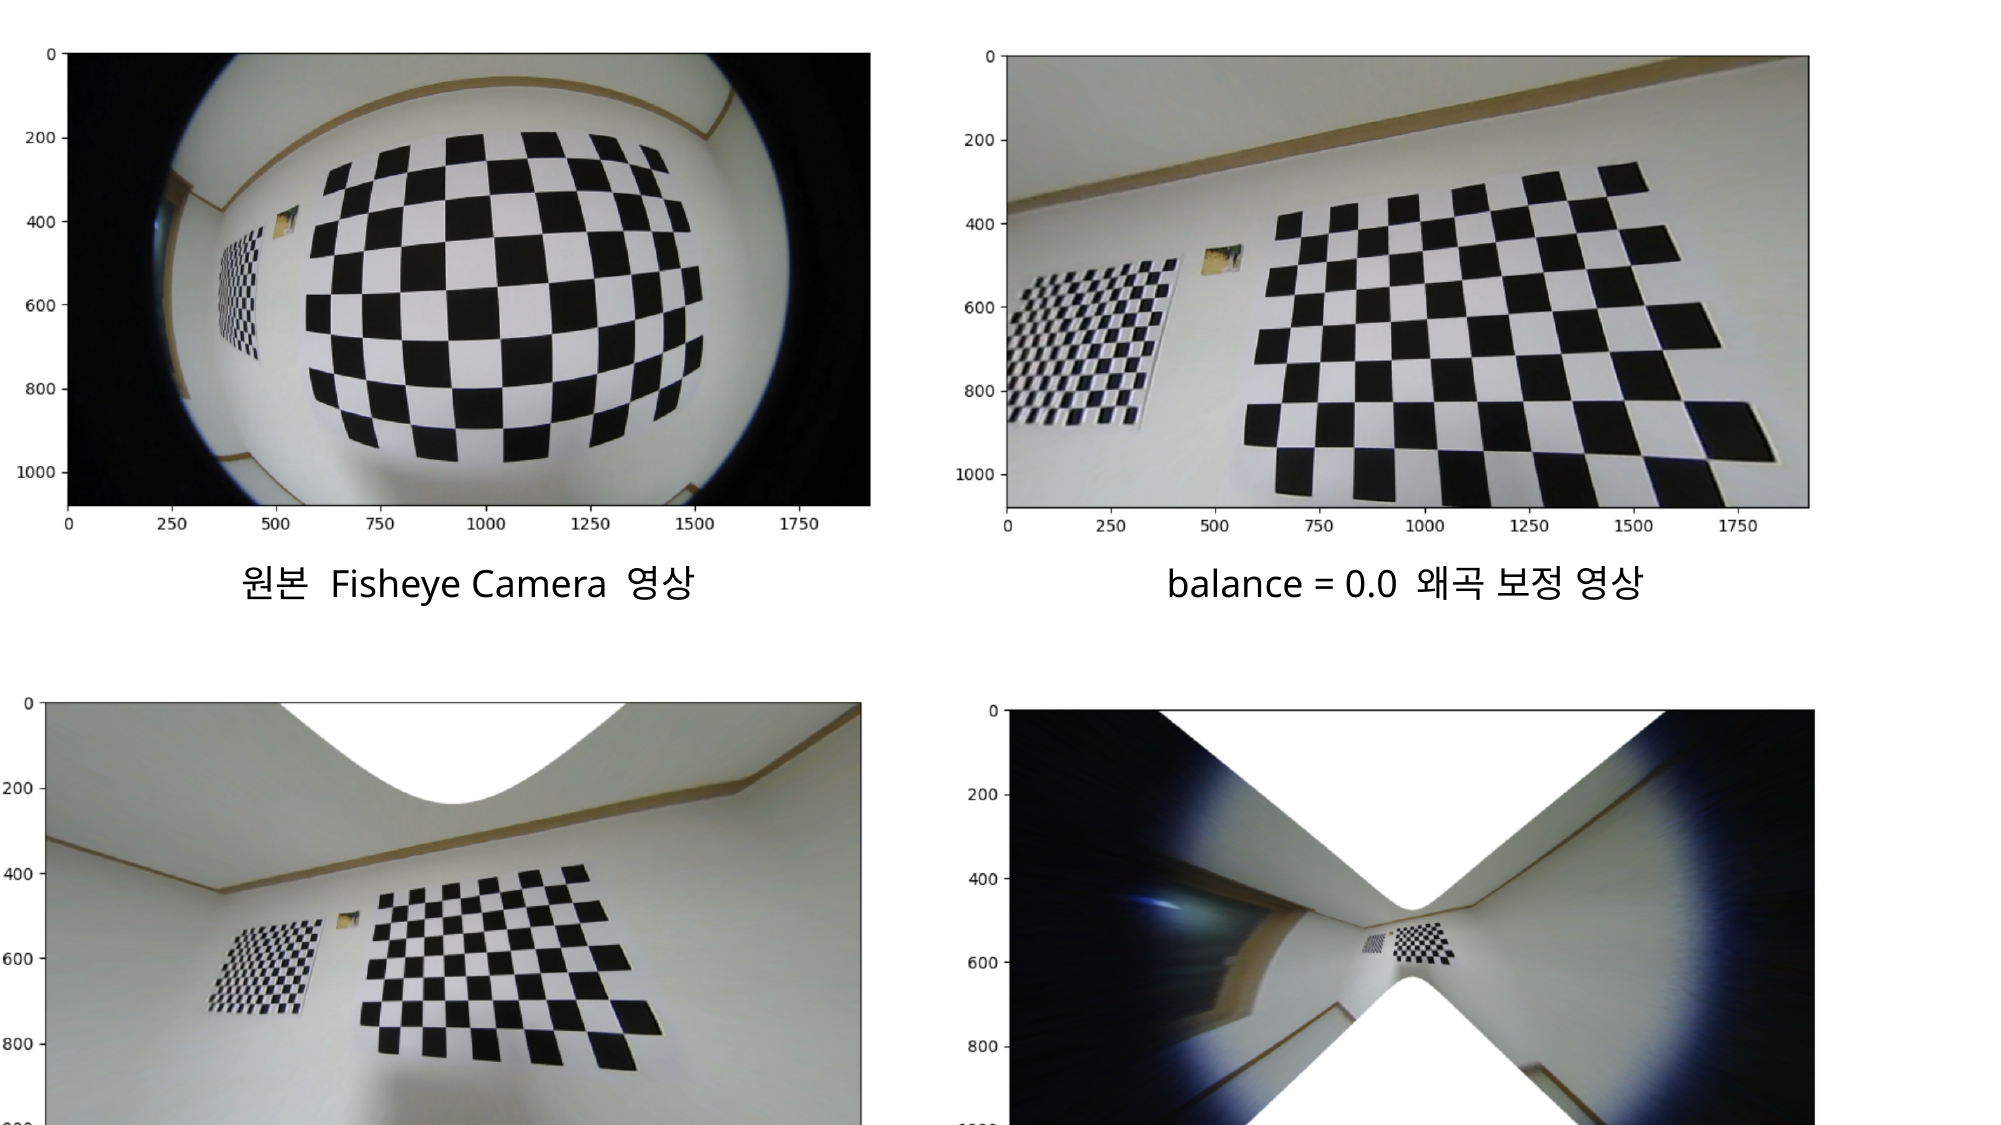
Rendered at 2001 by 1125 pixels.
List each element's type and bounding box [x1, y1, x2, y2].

text_box [0, 42, 1825, 1125]
